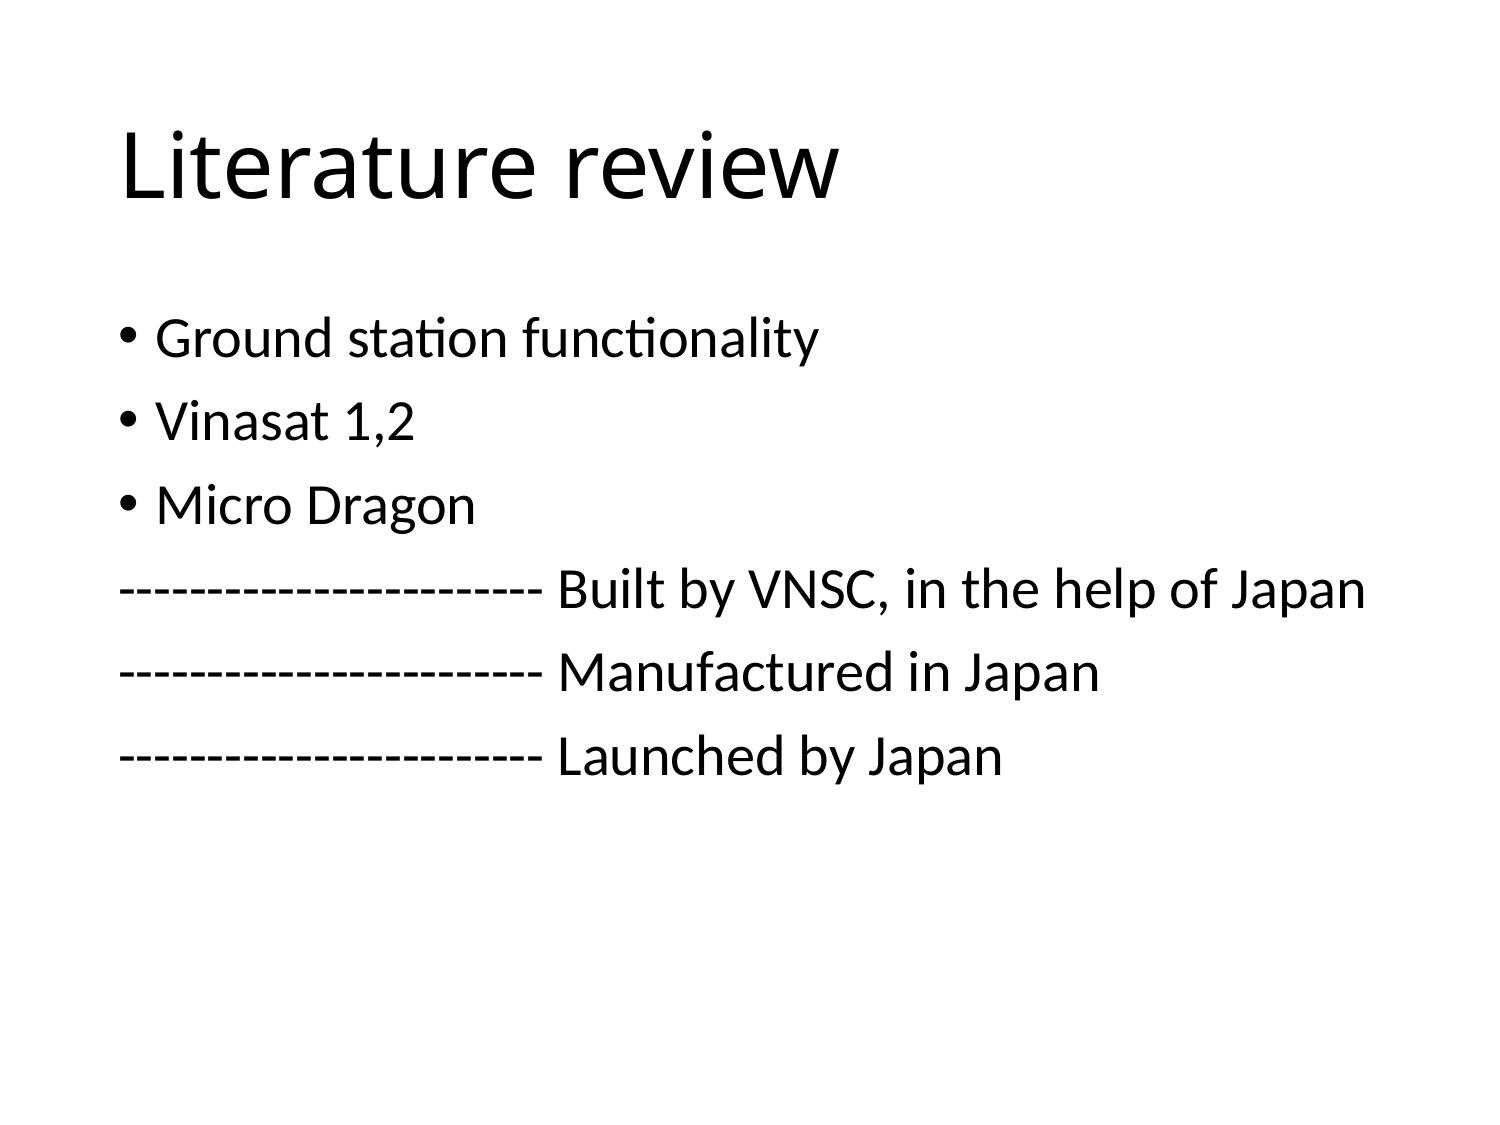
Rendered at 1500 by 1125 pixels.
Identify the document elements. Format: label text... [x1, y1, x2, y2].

title Literature review [103, 59, 1397, 278]
list Ground station functionality Vinasat 1,2 Micro Dragon ------------------------ Built by VNSC, in the help of Japan ------------------------ Manufactured in Japan ------------------------ Launched by Japan [103, 299, 1397, 1014]
